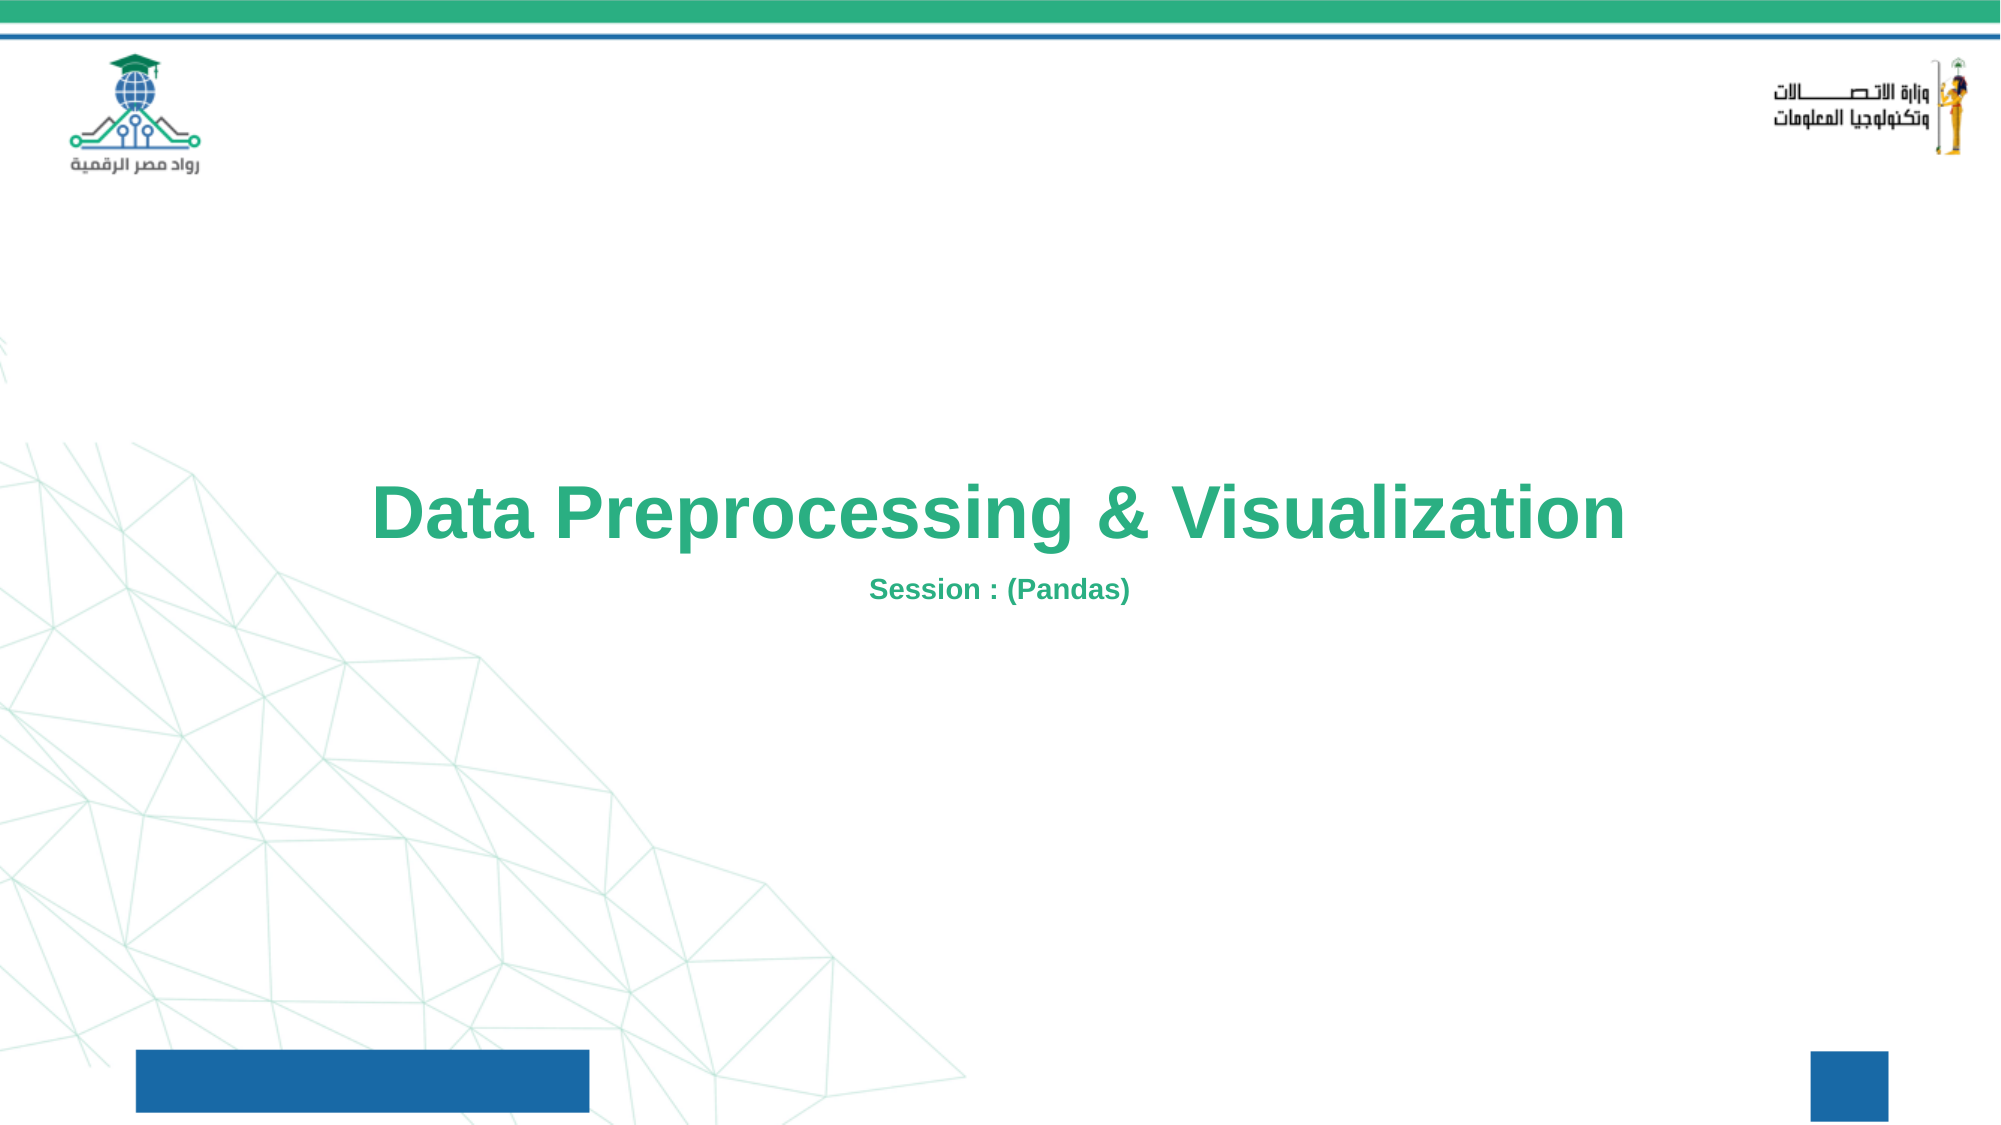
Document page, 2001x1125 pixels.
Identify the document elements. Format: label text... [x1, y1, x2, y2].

text_box Data Preprocessing & Visualization [352, 456, 1648, 562]
text_box Session : (Pandas) [644, 562, 1356, 613]
picture [0, 0, 2001, 1125]
